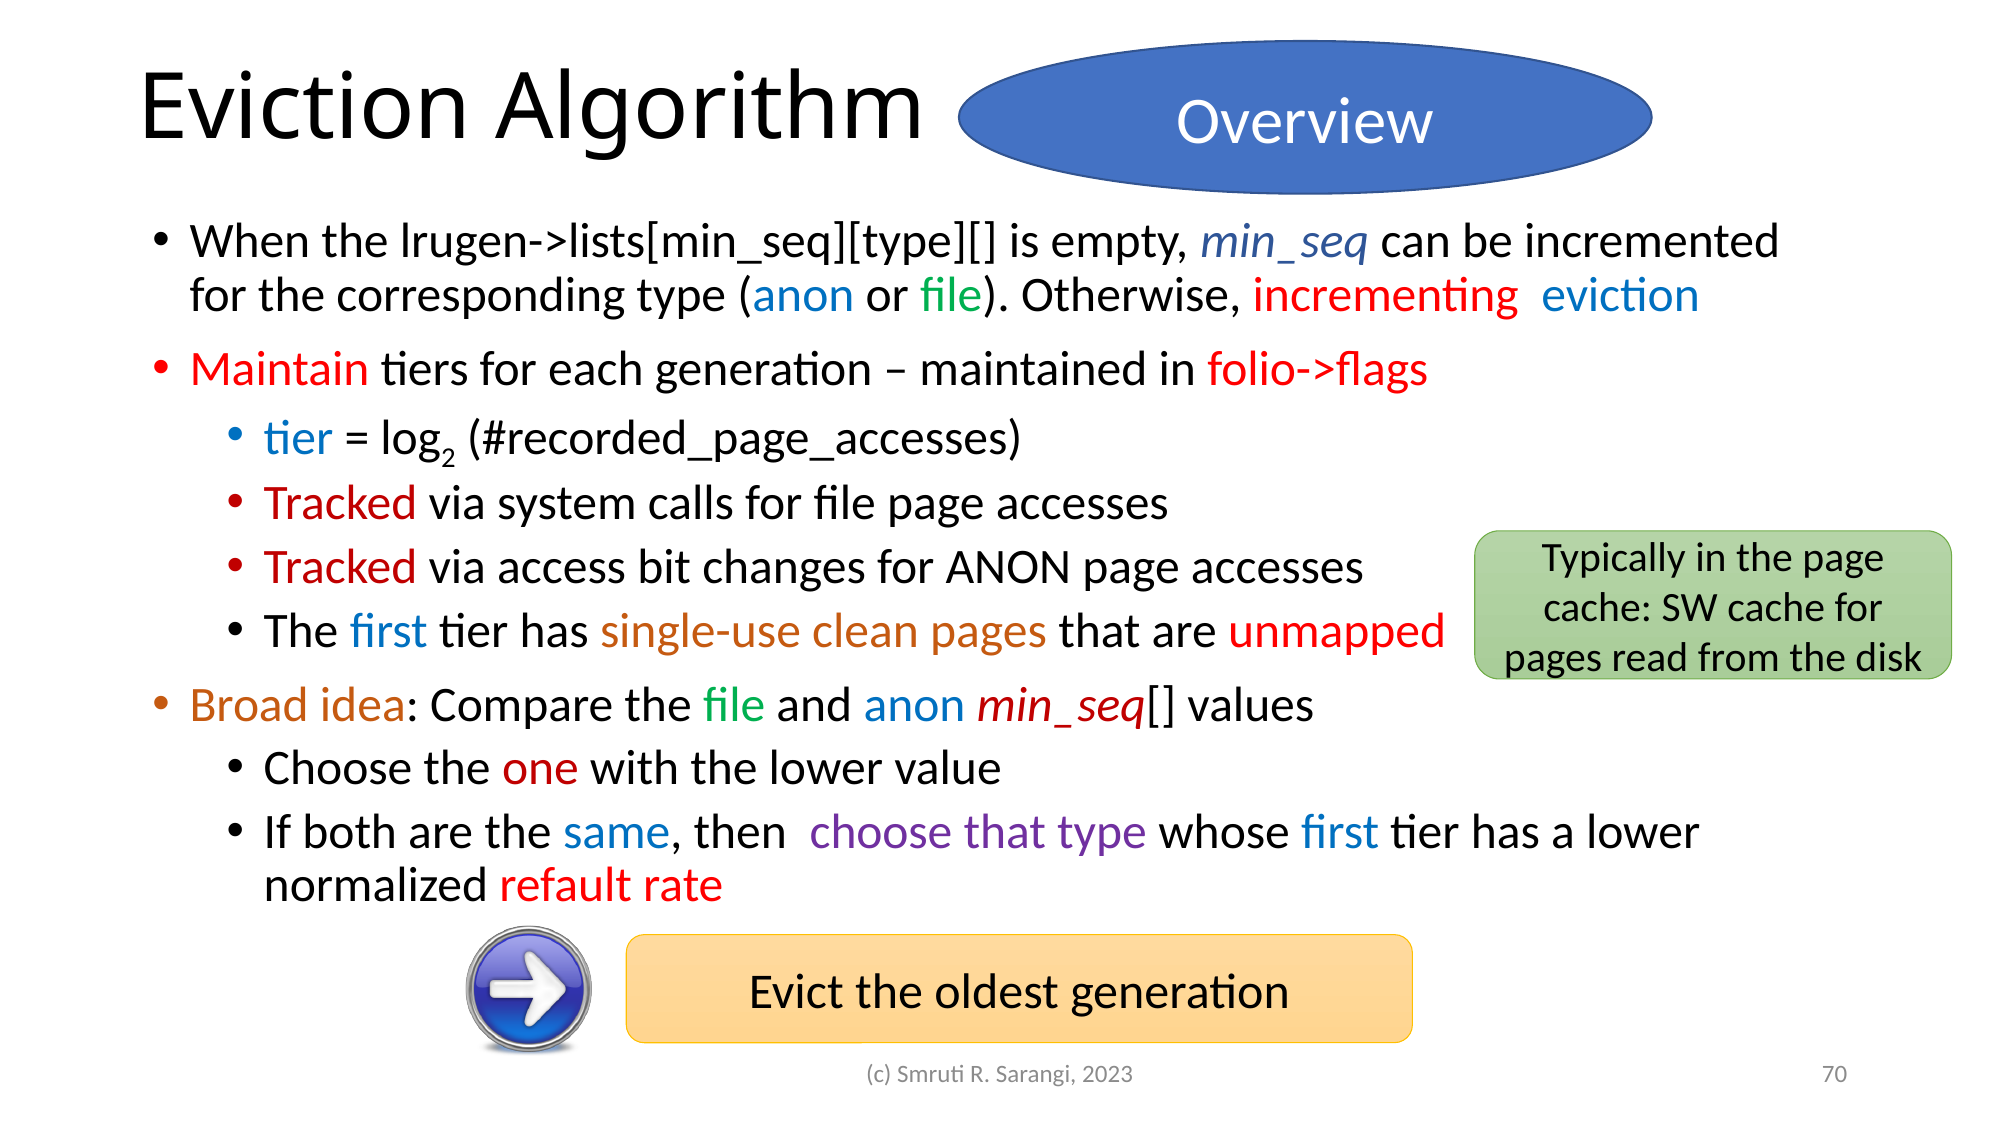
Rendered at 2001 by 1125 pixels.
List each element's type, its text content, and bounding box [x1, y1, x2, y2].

text_box Typically in the page cache: SW cache for pages read from the disk [1474, 530, 1953, 680]
text_box Overview [957, 39, 1653, 195]
footer (c) Smruti R. Sarangi, 2023 [662, 1044, 1338, 1103]
picture [461, 921, 596, 1056]
slide_number 70 [1412, 1042, 1863, 1103]
text_box Evict the oldest generation [625, 934, 1413, 1044]
title Eviction Algorithm [122, 0, 1848, 218]
